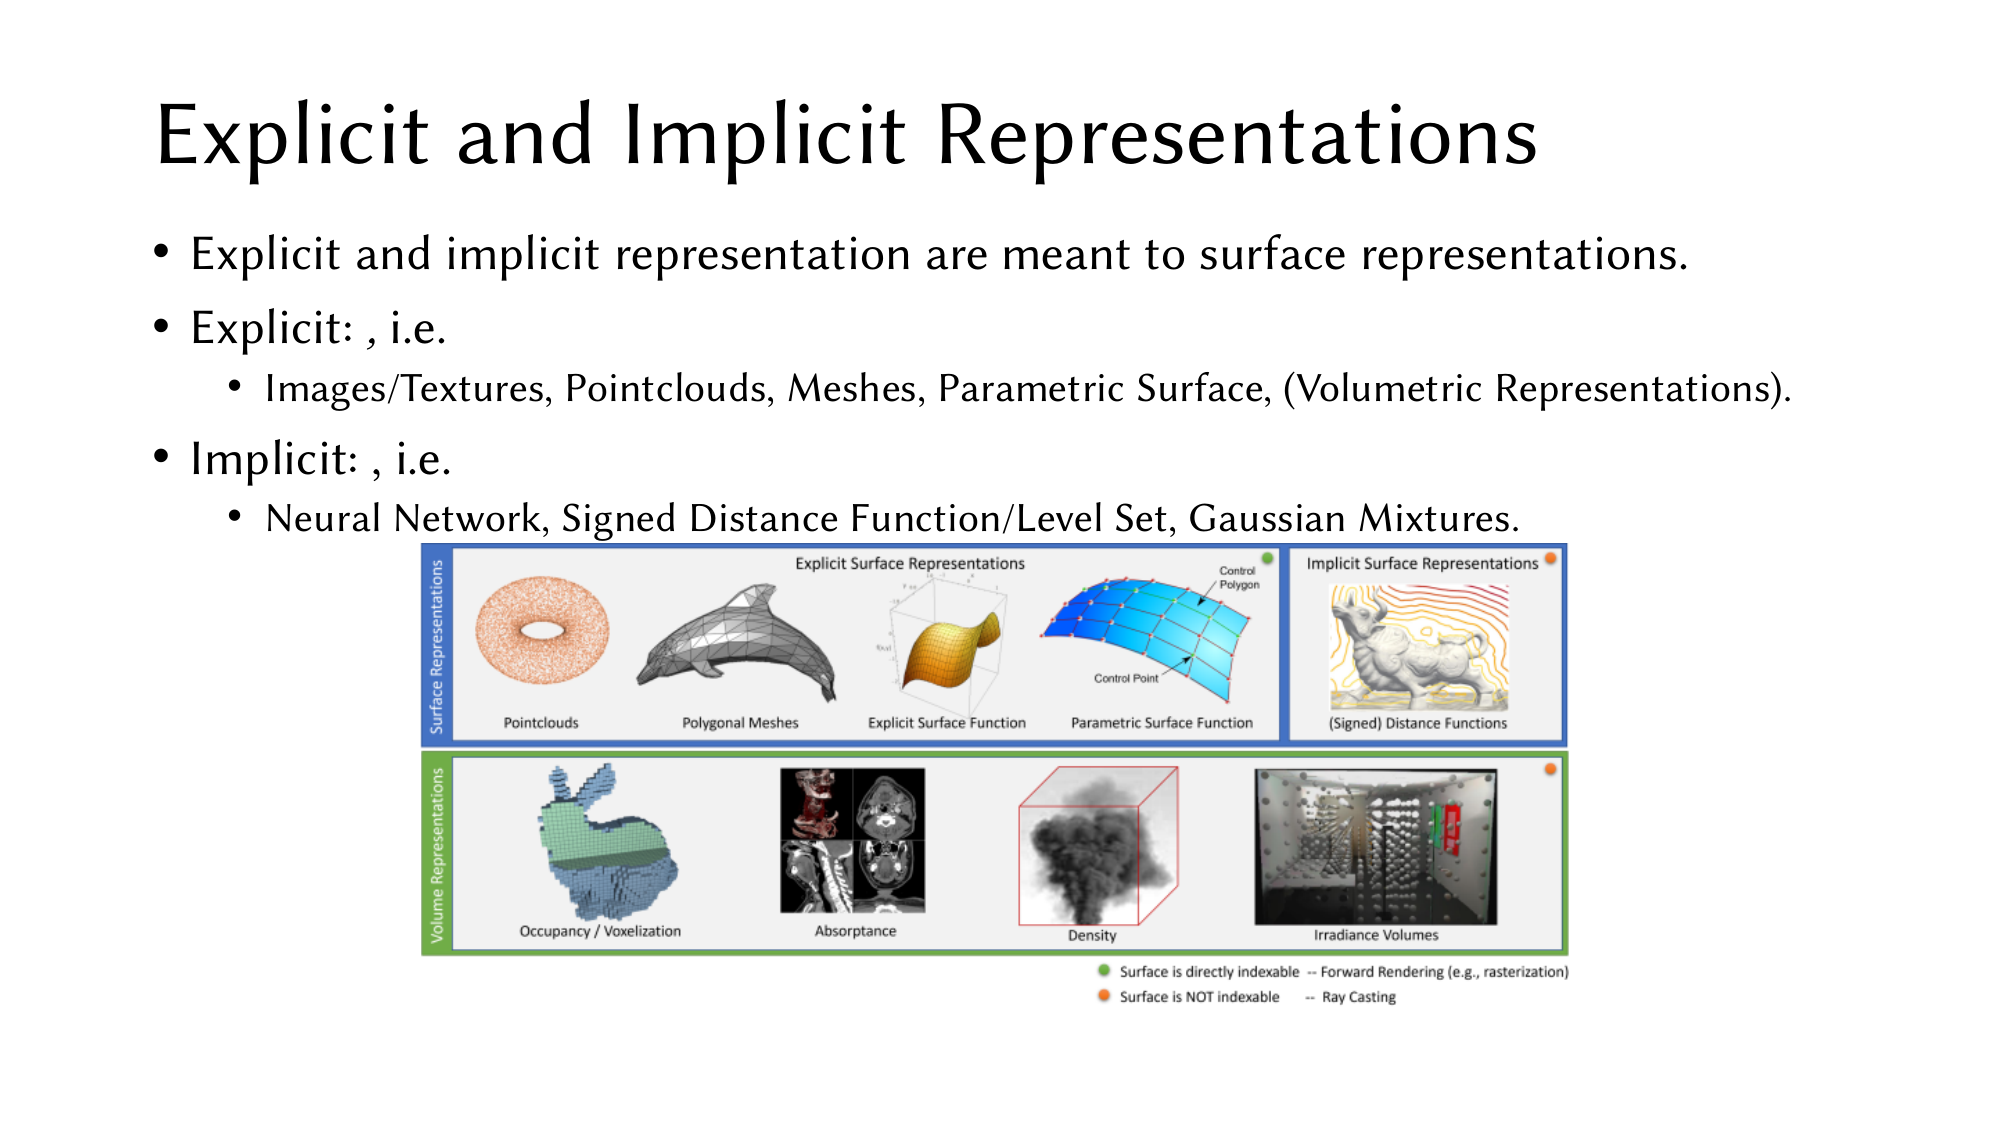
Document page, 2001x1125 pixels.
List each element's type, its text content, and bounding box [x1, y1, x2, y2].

title Explicit and Implicit Representations [137, 59, 1863, 208]
picture [420, 543, 1580, 1016]
